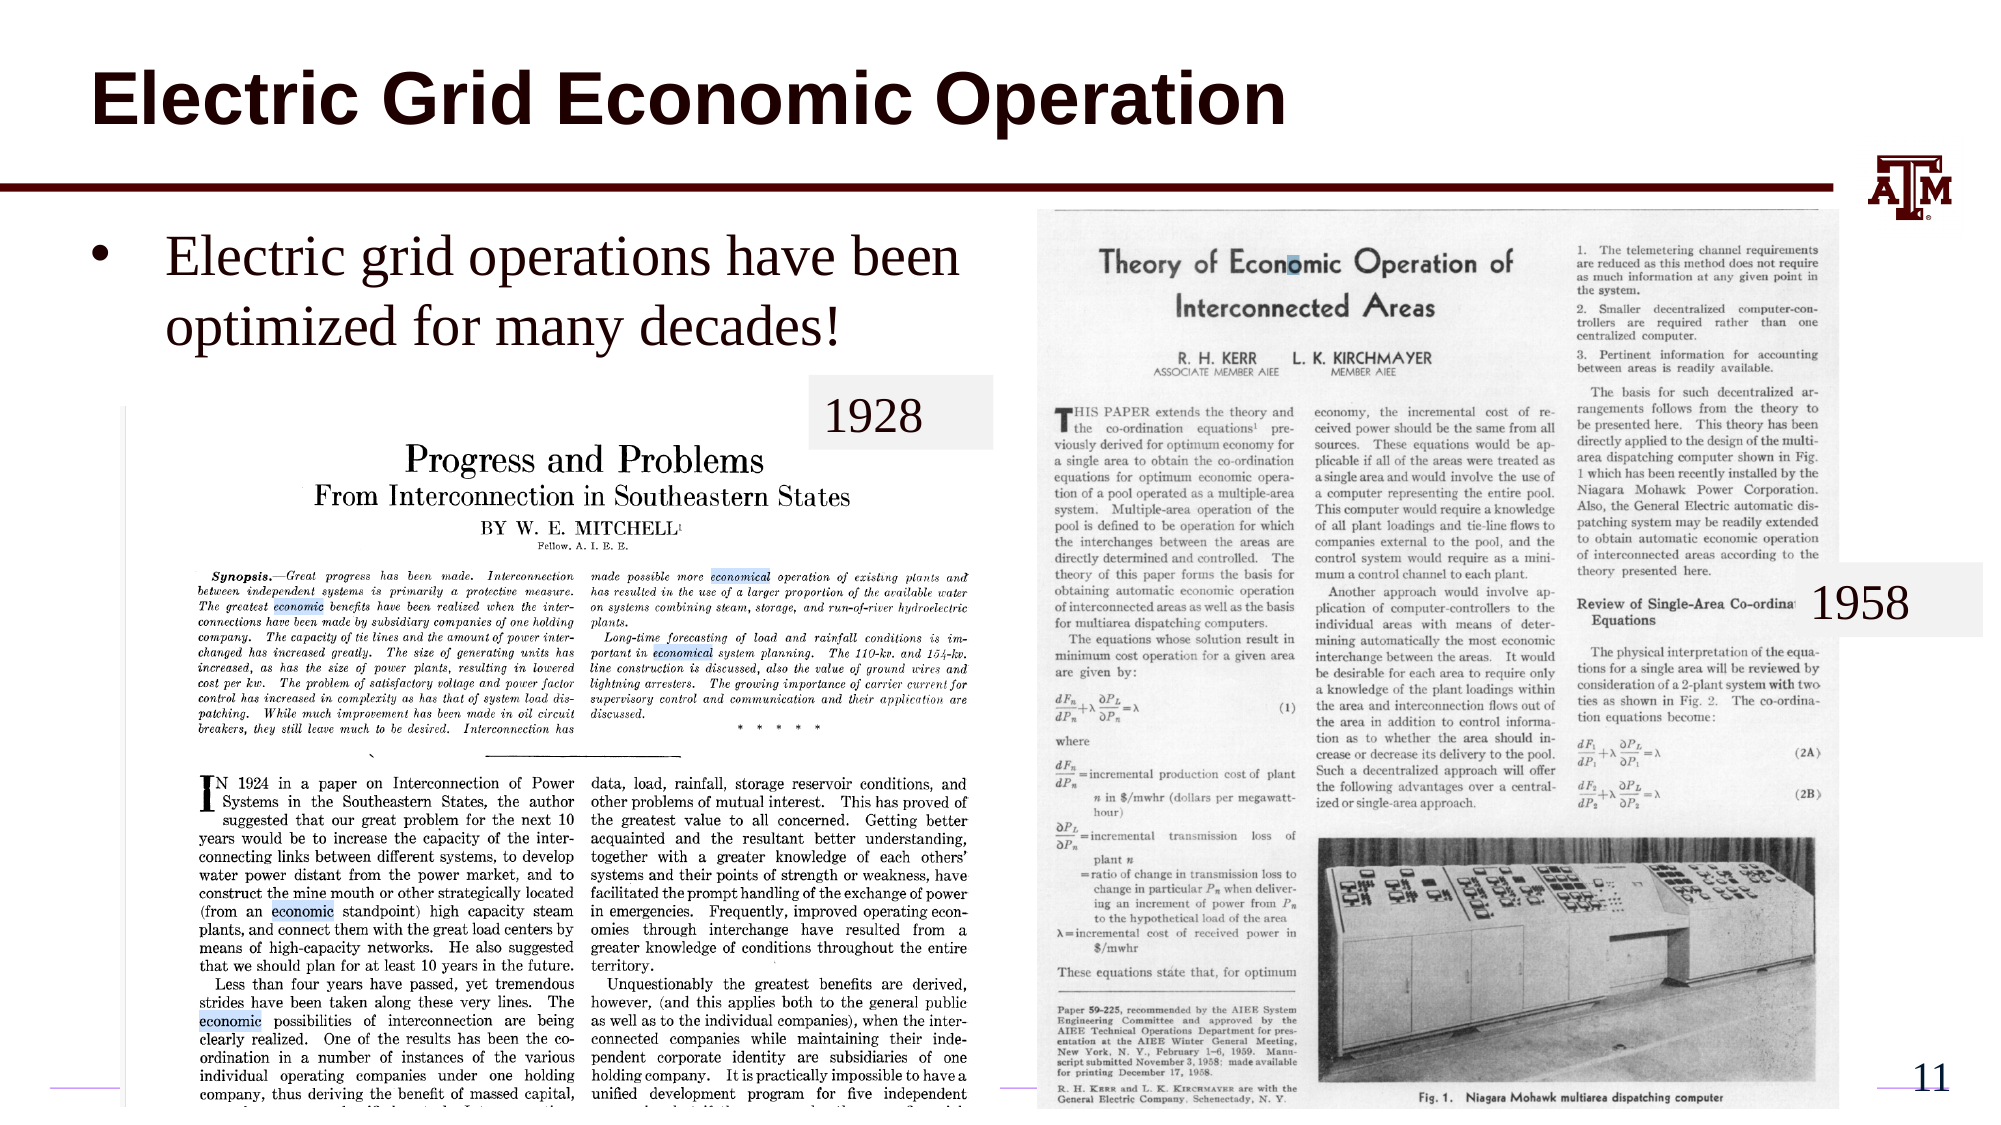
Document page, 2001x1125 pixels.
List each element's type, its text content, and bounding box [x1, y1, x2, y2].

slide_number 10 [1887, 1037, 1967, 1113]
title Electric Grid Economic Operation [74, 12, 1909, 188]
list Electric grid operations have been optimized for many decades! [74, 209, 1026, 438]
picture [1037, 137, 1963, 1109]
text_box 1928 [808, 374, 994, 404]
text_box 1958 [1880, 562, 1983, 638]
picture [120, 406, 1001, 1107]
